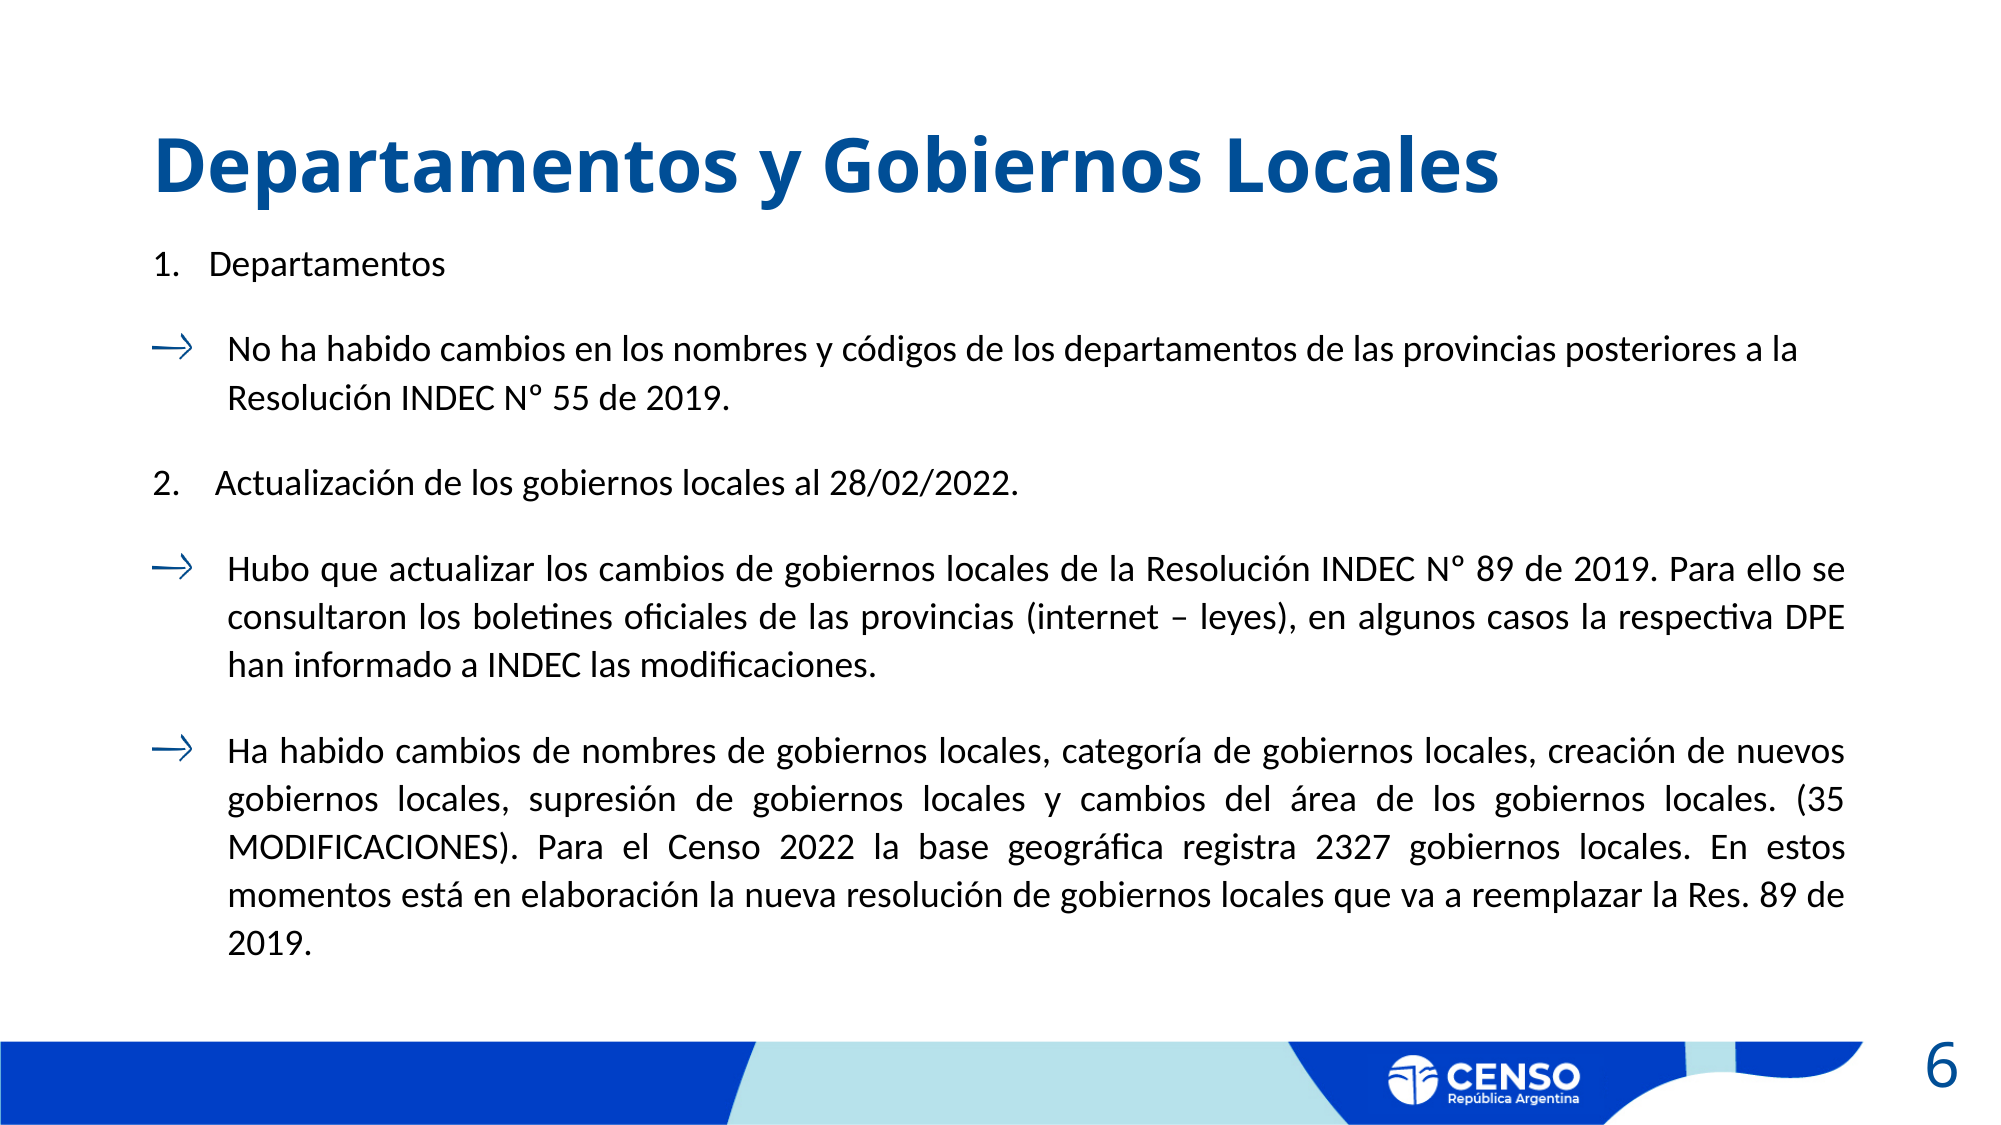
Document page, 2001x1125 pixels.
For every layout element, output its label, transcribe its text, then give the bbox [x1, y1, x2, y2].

list Departamentos No ha habido cambios en los nombres y códigos de los departamentos de las provincias posteriores a la Resolución INDEC Nº 55 de 2019. 2. Actualización de los gobiernos locales al 28/02/2022. Hubo que actualizar los cambios de gobiernos locales de la Resolución INDEC Nº 89 de 2019. Para ello se consultaron los boletines oficiales de las provincias (internet – leyes), en algunos casos la respectiva DPE han informado a INDEC las modificaciones. Ha habido cambios de nombres de gobiernos locales, categoría de gobiernos locales, creación de nuevos gobiernos locales, supresión de gobiernos locales y cambios del área de los gobiernos locales. (35 MODIFICACIONES). Para el Censo 2022 la base geográfica registra 2327 gobiernos locales. En estos momentos está en elaboración la nueva resolución de gobiernos locales que va a reemplazar la Res. 89 de 2019. [137, 228, 1863, 1009]
title Departamentos y Gobiernos Locales [137, 59, 1863, 228]
picture [0, 0, 2001, 1125]
slide_number 6 [1862, 1035, 1975, 1100]
